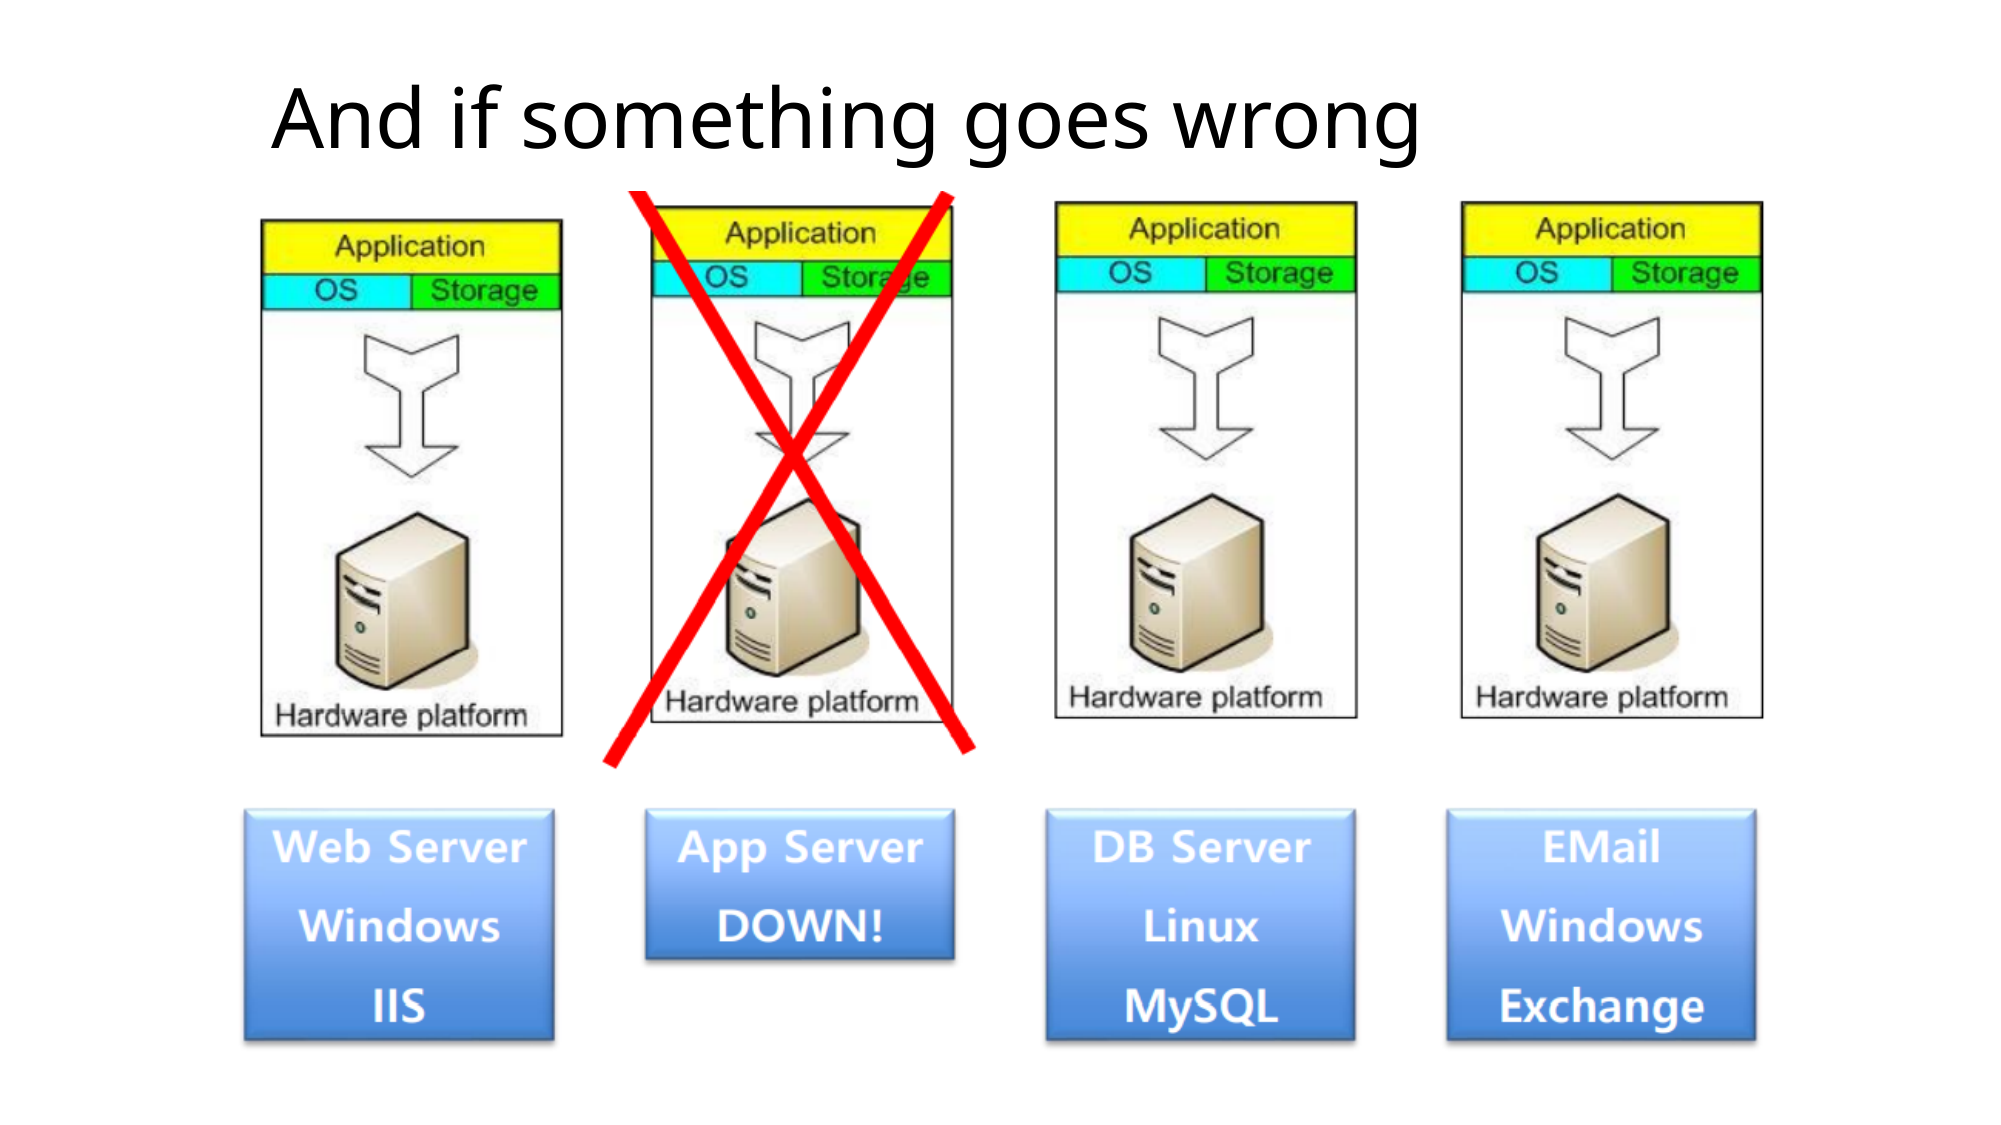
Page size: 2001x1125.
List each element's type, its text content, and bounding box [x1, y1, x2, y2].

title And if something goes wrong [256, 13, 1982, 231]
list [213, 191, 1779, 1075]
